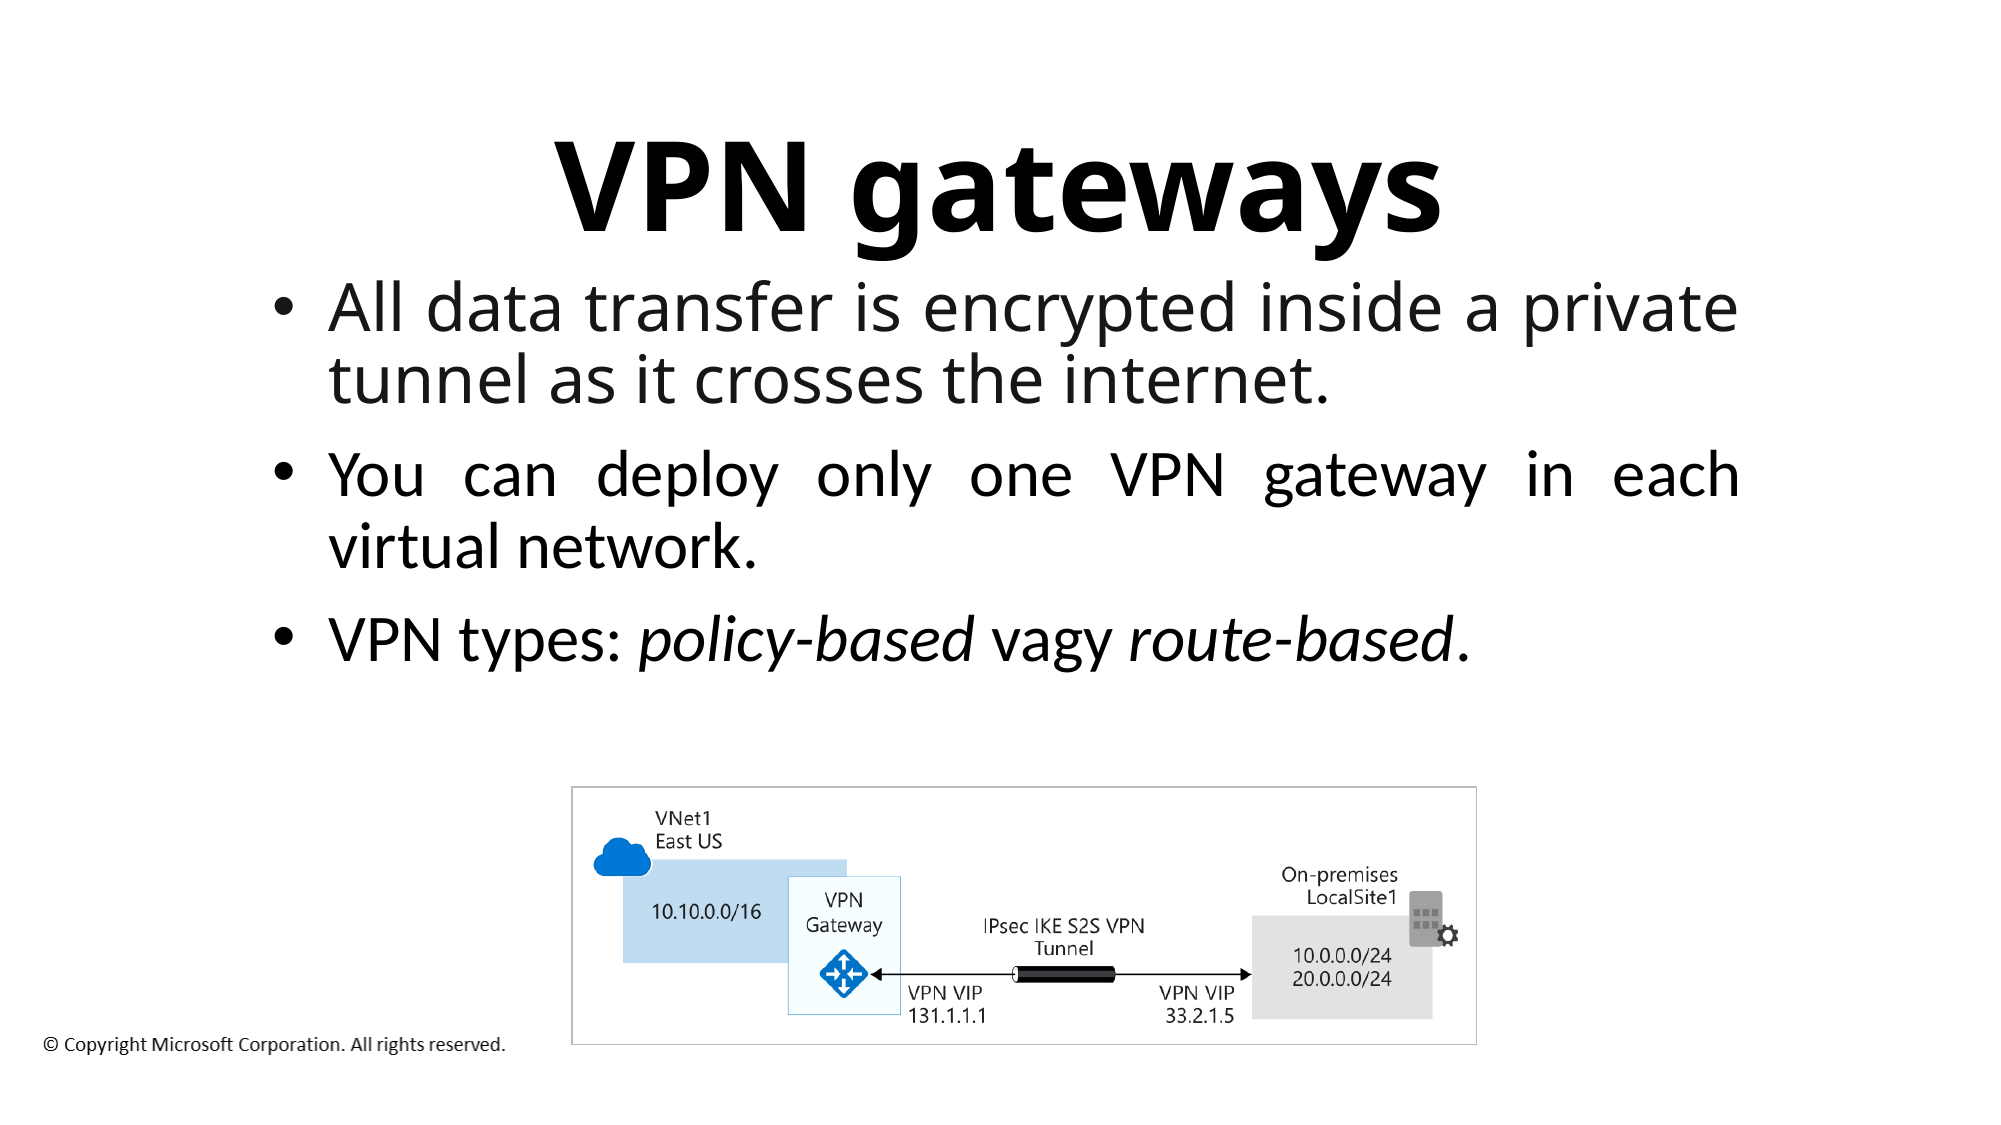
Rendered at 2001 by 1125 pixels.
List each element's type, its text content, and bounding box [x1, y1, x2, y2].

picture [29, 786, 1477, 1070]
title VPN gateways [249, 80, 1750, 266]
subtitle All data transfer is encrypted inside a private tunnel as it crosses the internet. You can deploy only one VPN gateway in each virtual network. VPN types: policy-based vagy route-based. [257, 265, 1758, 1096]
